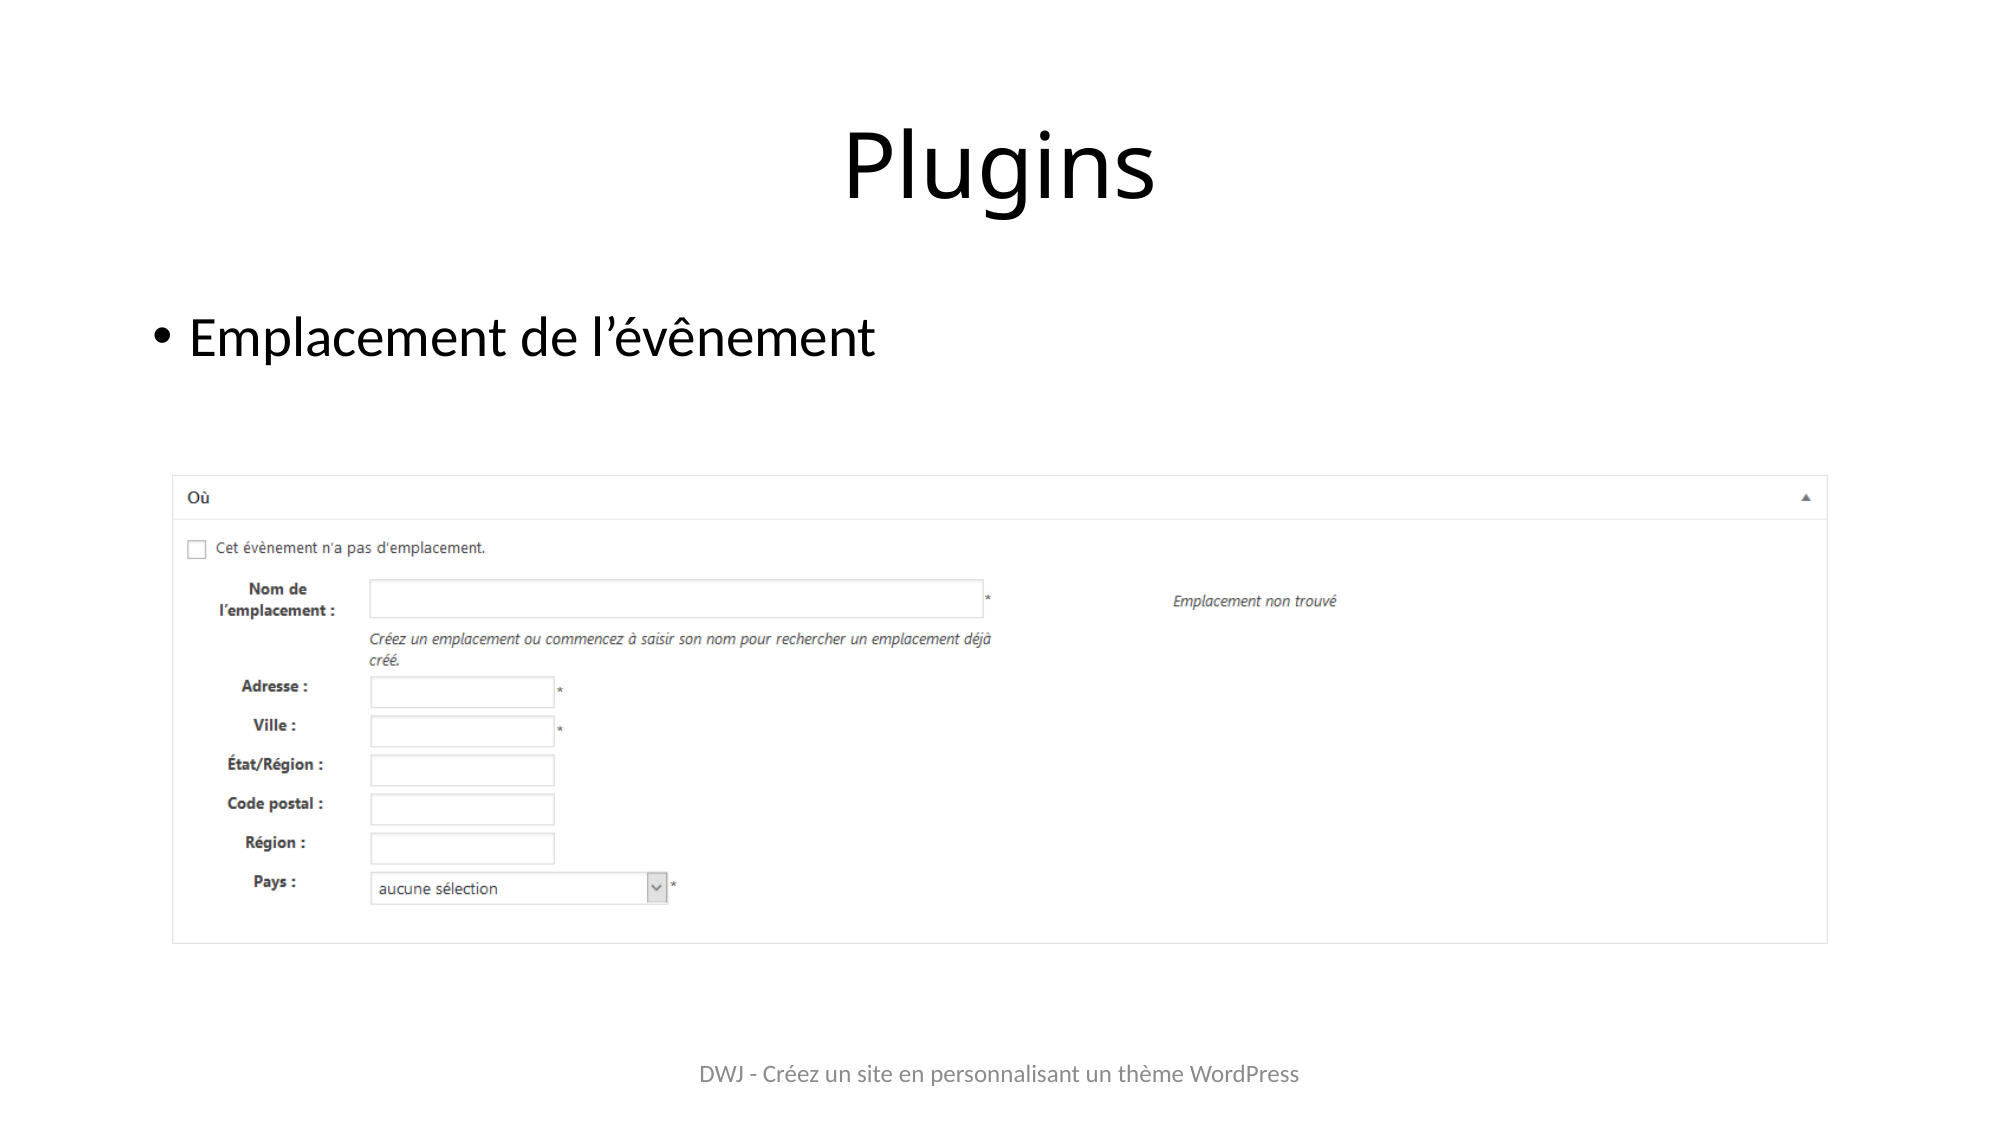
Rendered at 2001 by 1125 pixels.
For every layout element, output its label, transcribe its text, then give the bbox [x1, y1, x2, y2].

footer DWJ - Créez un site en personnalisant un thème WordPress [662, 1042, 1338, 1103]
picture [172, 475, 1828, 944]
title Plugins [137, 59, 1863, 278]
list Emplacement de l’évênement [137, 299, 1863, 377]
